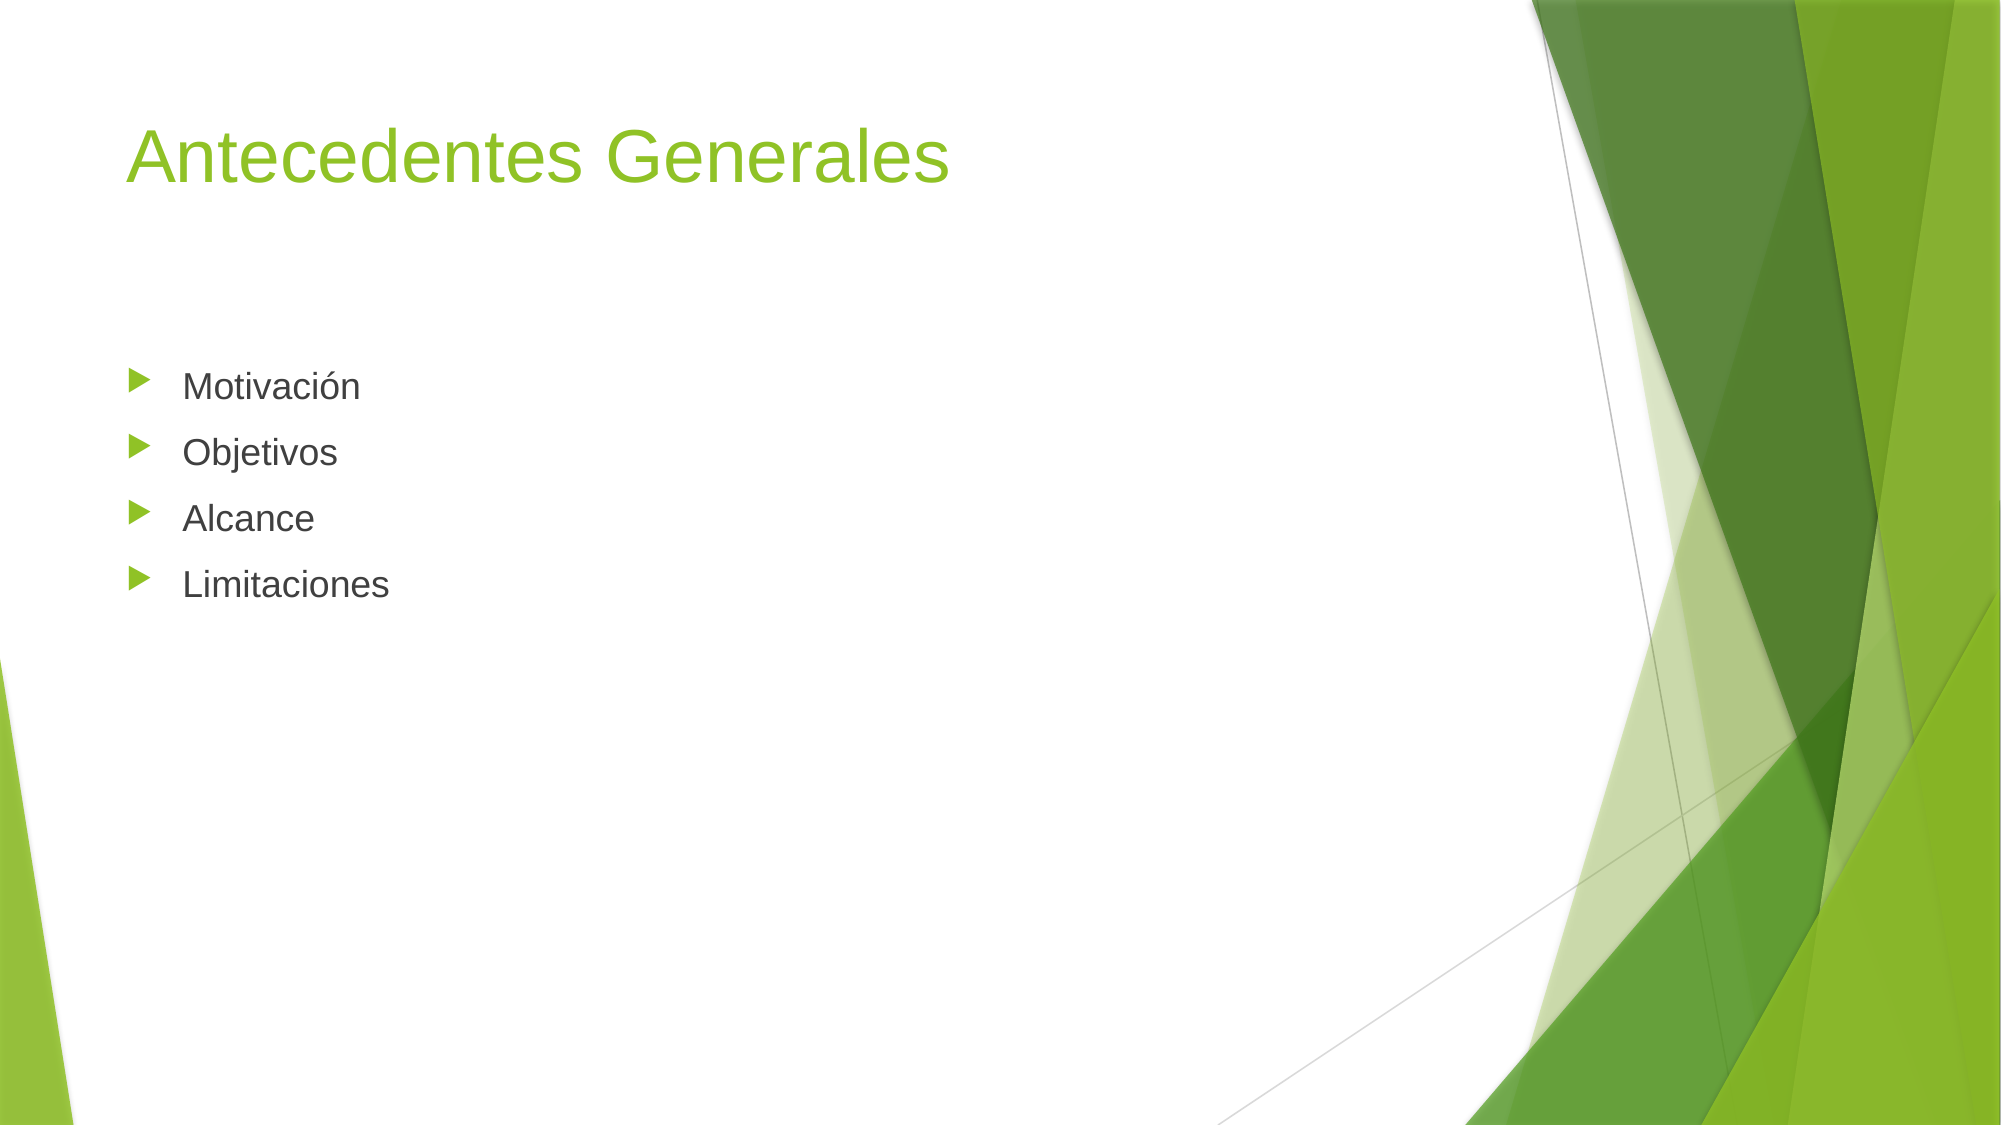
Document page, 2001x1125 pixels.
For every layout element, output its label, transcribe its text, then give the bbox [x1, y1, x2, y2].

title Antecedentes Generales [111, 99, 1522, 317]
list Motivación Objetivos Alcance Limitaciones [111, 354, 1522, 992]
